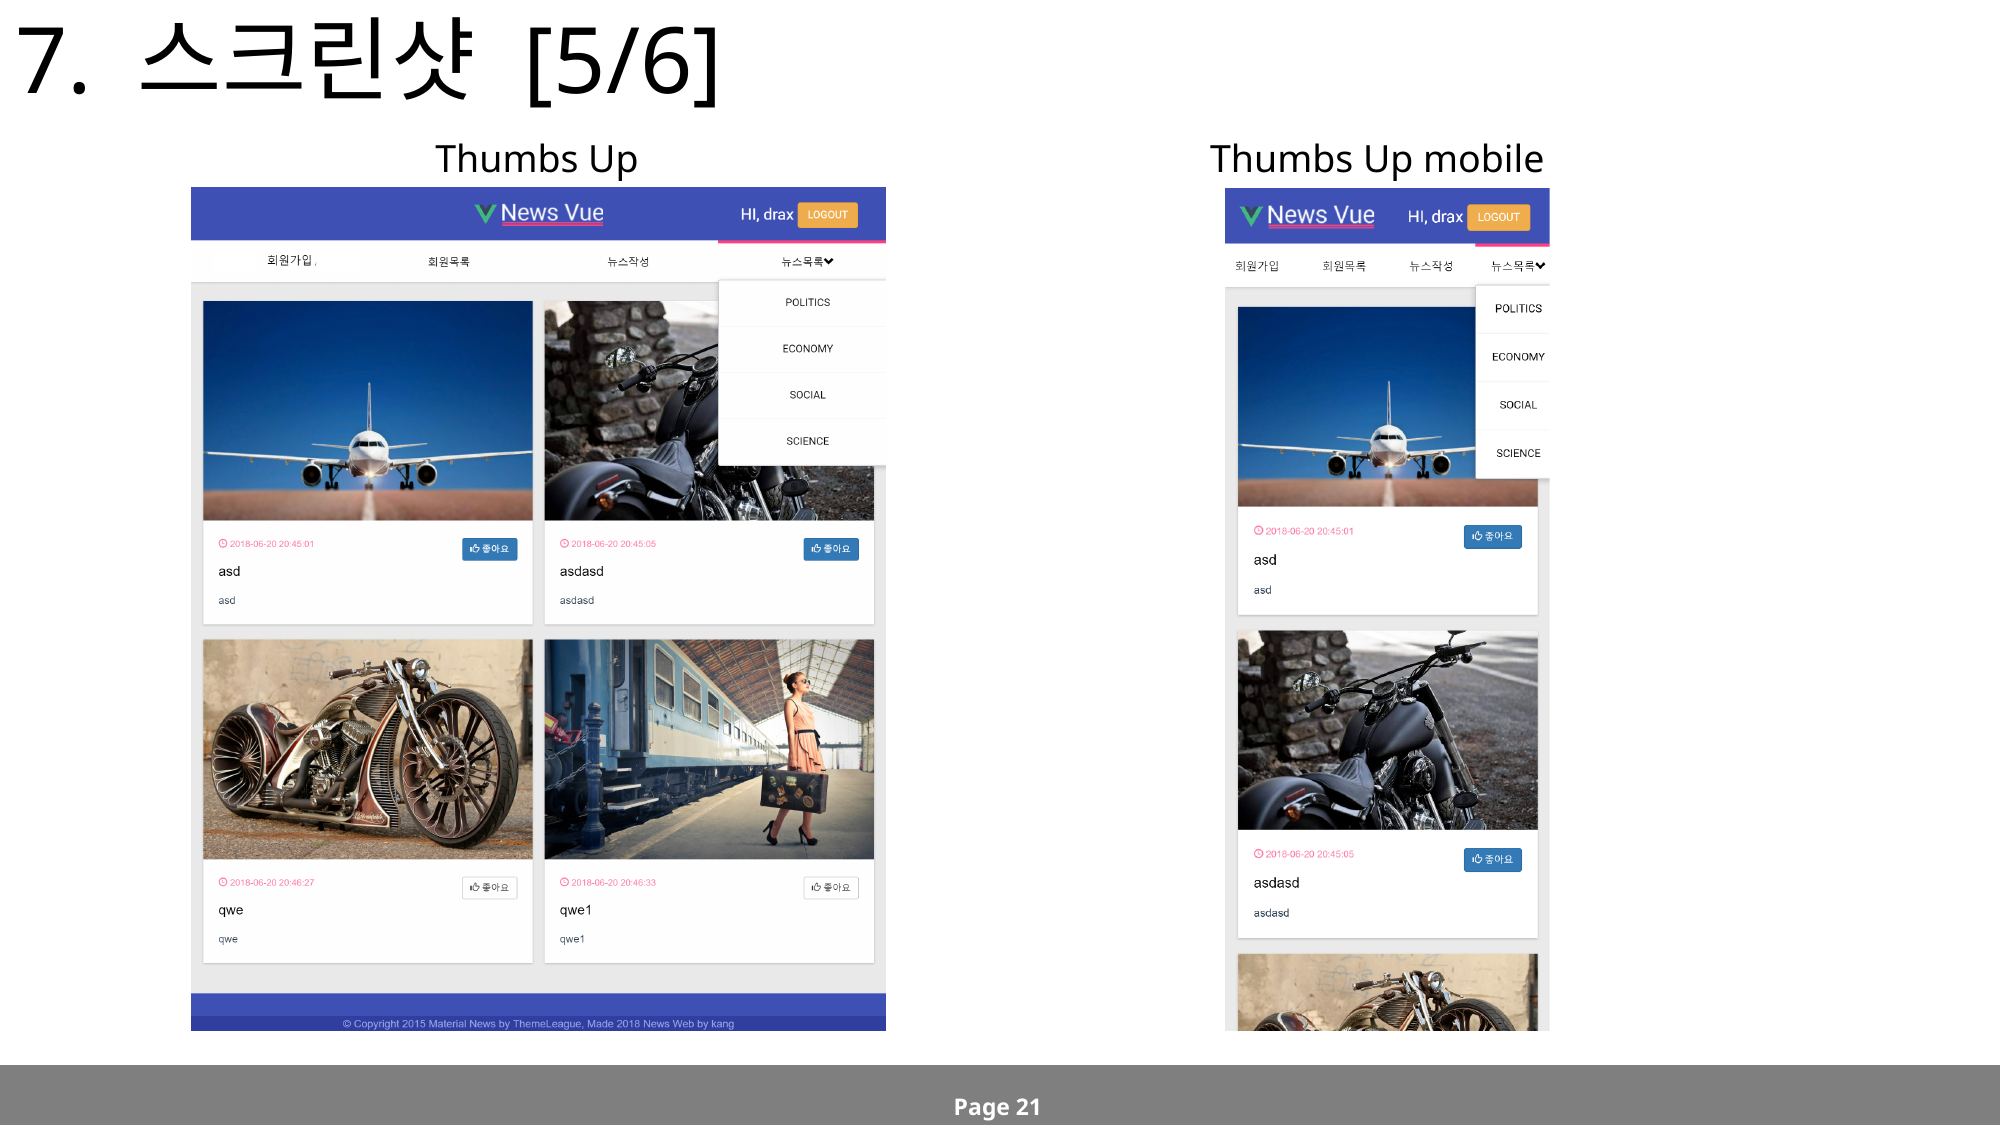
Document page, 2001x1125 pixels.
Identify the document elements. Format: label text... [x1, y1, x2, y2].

title 7. 스크린샷 [5/6] [0, 0, 796, 128]
text_box Thumbs Up mobile [1195, 127, 1560, 187]
picture [191, 187, 886, 1031]
text_box Thumbs Up [420, 127, 654, 187]
picture [1225, 188, 1550, 1031]
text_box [212, 251, 361, 276]
